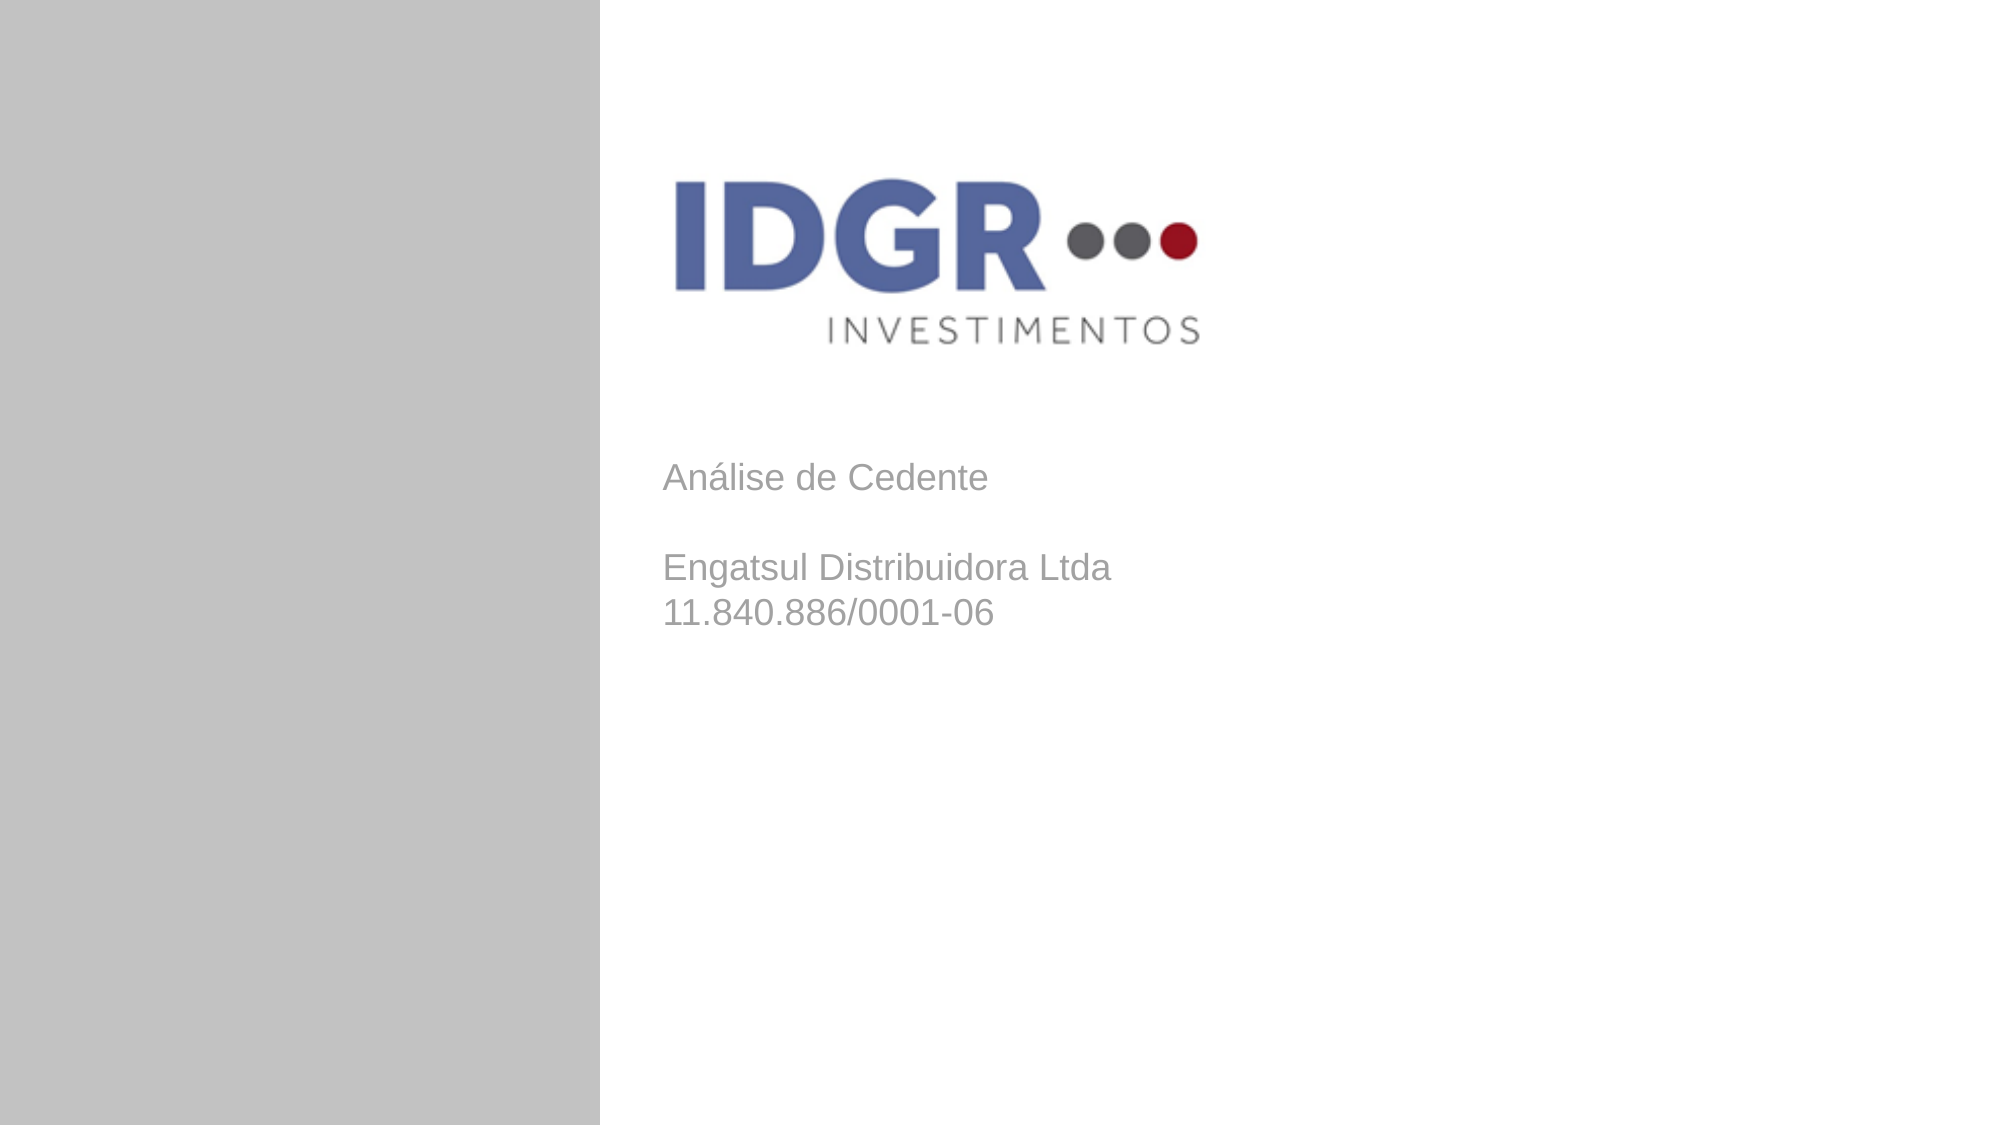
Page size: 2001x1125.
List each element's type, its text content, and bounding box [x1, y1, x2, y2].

text_box Análise de Cedente Engatsul Distribuidora Ltda 11.840.886/0001-06 [648, 445, 1913, 641]
picture [647, 155, 1222, 384]
text_box [0, 0, 601, 1125]
